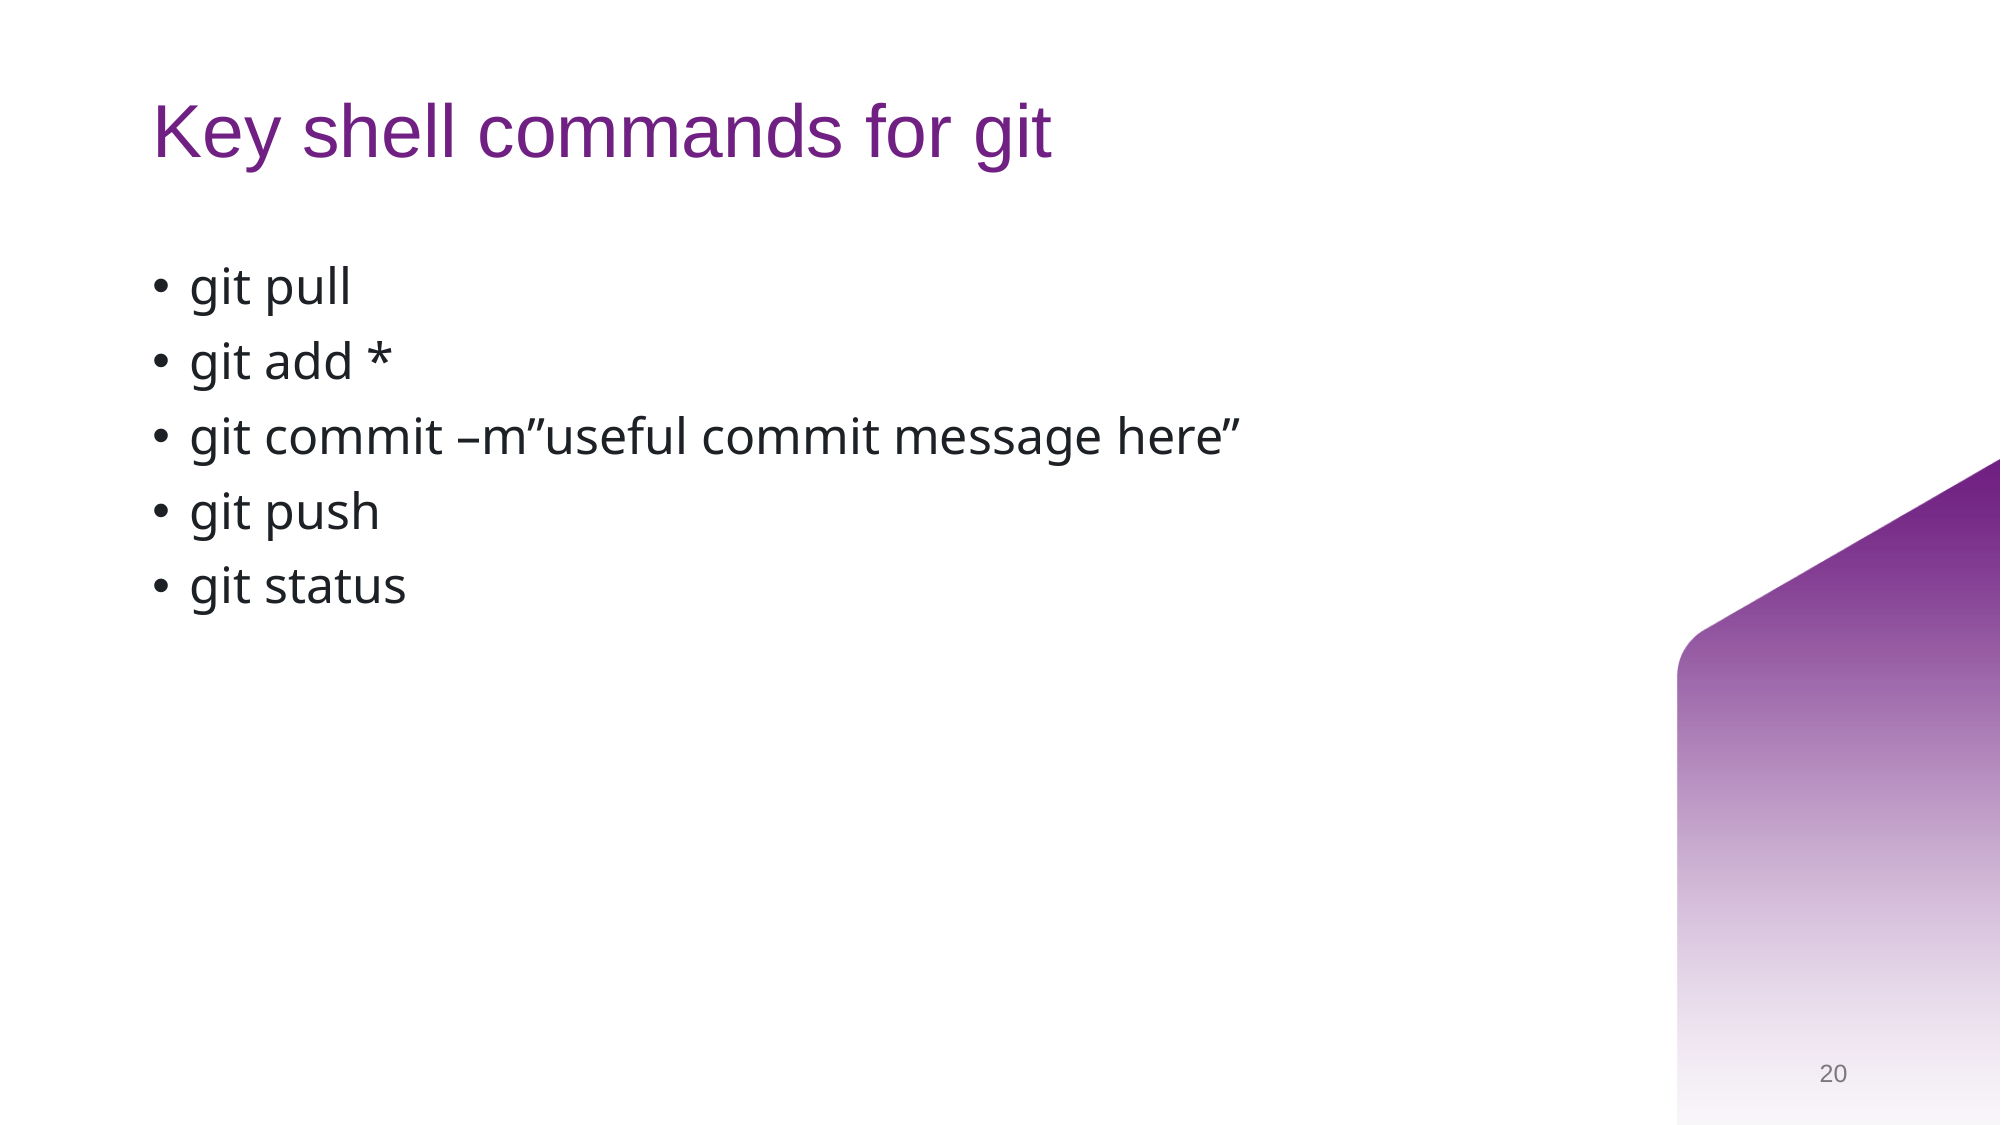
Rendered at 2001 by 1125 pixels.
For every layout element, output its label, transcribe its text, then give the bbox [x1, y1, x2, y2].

list git pull git add * git commit –m”useful commit message here” git push git status [137, 254, 1589, 921]
title Key shell commands for git [137, 88, 1775, 179]
picture [1166, 200, 2000, 1125]
slide_number 20 [1412, 1042, 1863, 1103]
